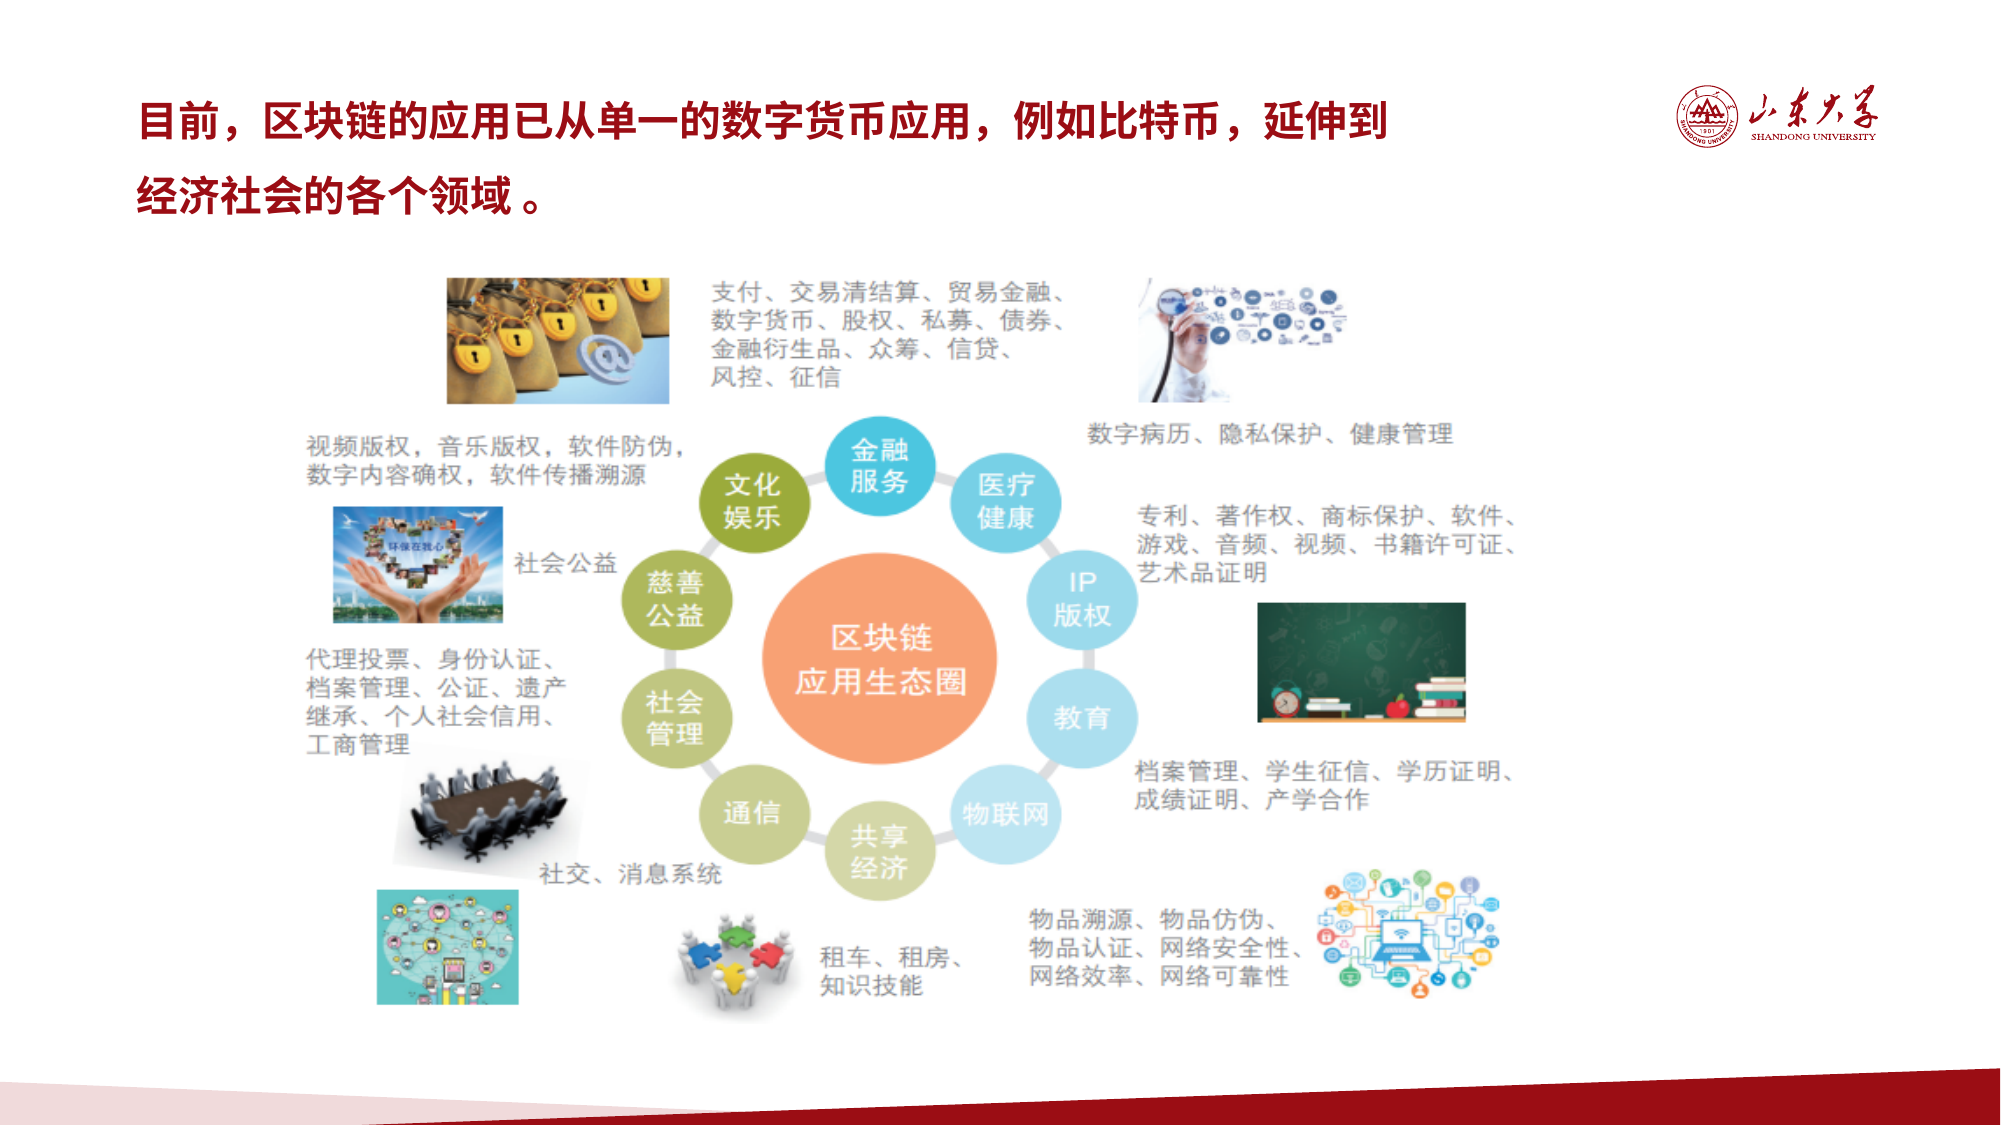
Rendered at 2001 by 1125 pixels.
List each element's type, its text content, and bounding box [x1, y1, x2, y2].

text_box 目前，区块链的应用已从单一的数字货币应用，例如比特币，延伸到经济社会的各个领域 。 [122, 62, 1429, 272]
picture [288, 264, 1524, 1024]
